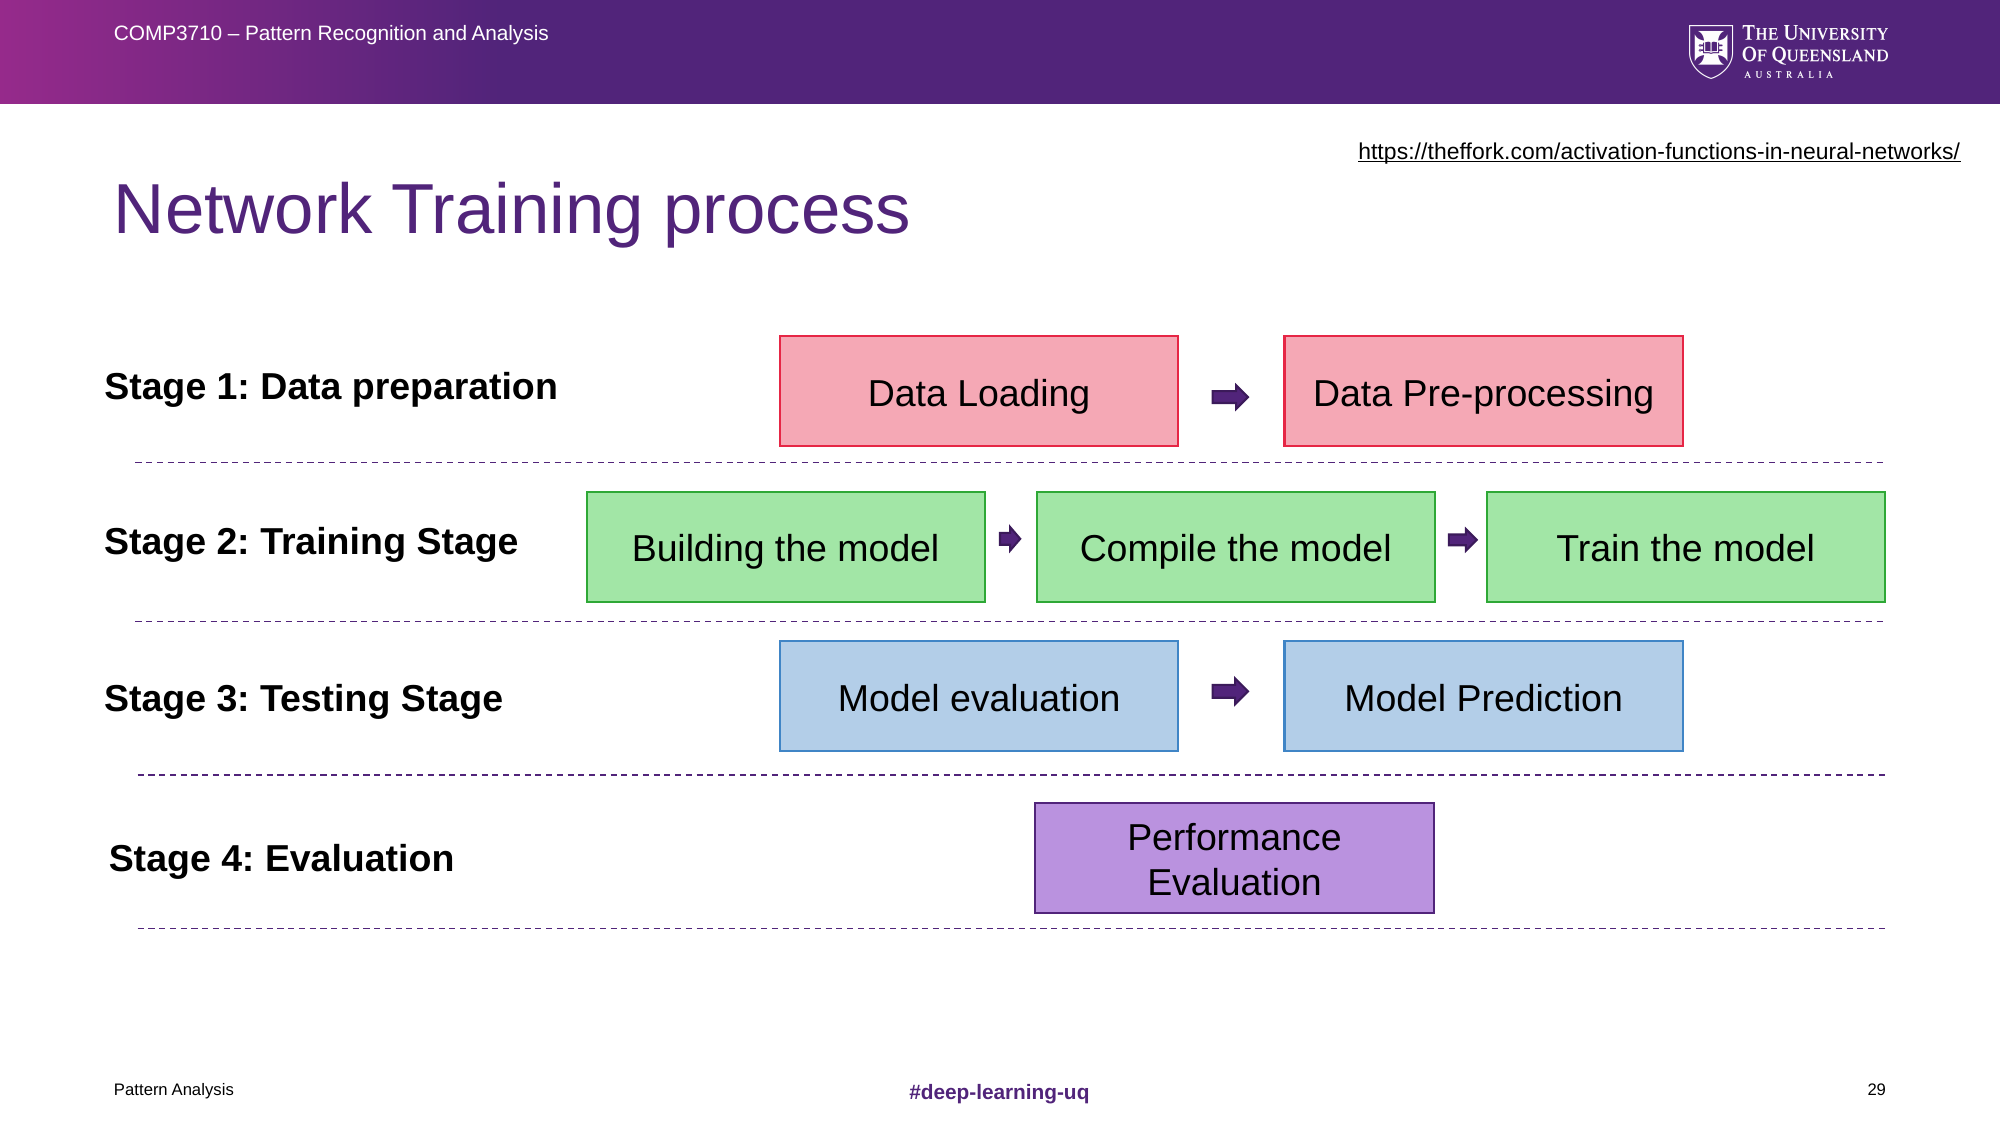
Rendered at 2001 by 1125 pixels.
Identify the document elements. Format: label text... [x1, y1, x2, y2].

text_box Building the model [586, 491, 986, 603]
text_box Stage 4: Evaluation [94, 826, 470, 887]
text_box Performance Evaluation [1034, 802, 1435, 914]
text_box [1447, 526, 1479, 554]
text_box [1211, 382, 1250, 412]
text_box Stage 1: Data preparation [89, 354, 584, 415]
list #deep-learning-uq [721, 1070, 1278, 1110]
text_box Model Prediction [1283, 640, 1684, 752]
text_box Stage 3: Testing Stage [89, 666, 519, 726]
text_box Compile the model [1036, 491, 1436, 603]
text_box Data Pre-processing [1283, 335, 1684, 447]
text_box [1211, 675, 1250, 707]
text_box Data Loading [779, 335, 1179, 447]
text_box https://theffork.com/activation-functions-in-neural-networks/ [1343, 129, 1983, 172]
footer Pattern Analysis [114, 1069, 666, 1109]
title Network Training process [114, 172, 1886, 250]
text_box Stage 2: Training Stage [89, 509, 534, 570]
text_box [113, 278, 1886, 1035]
slide_number 29 [1838, 1069, 1886, 1109]
picture [1689, 25, 1888, 79]
slide_number COMP3710 – Pattern Recognition and Analysis [114, 24, 977, 65]
text_box [998, 524, 1022, 554]
text_box Train the model [1486, 491, 1886, 603]
text_box Model evaluation [779, 640, 1179, 752]
